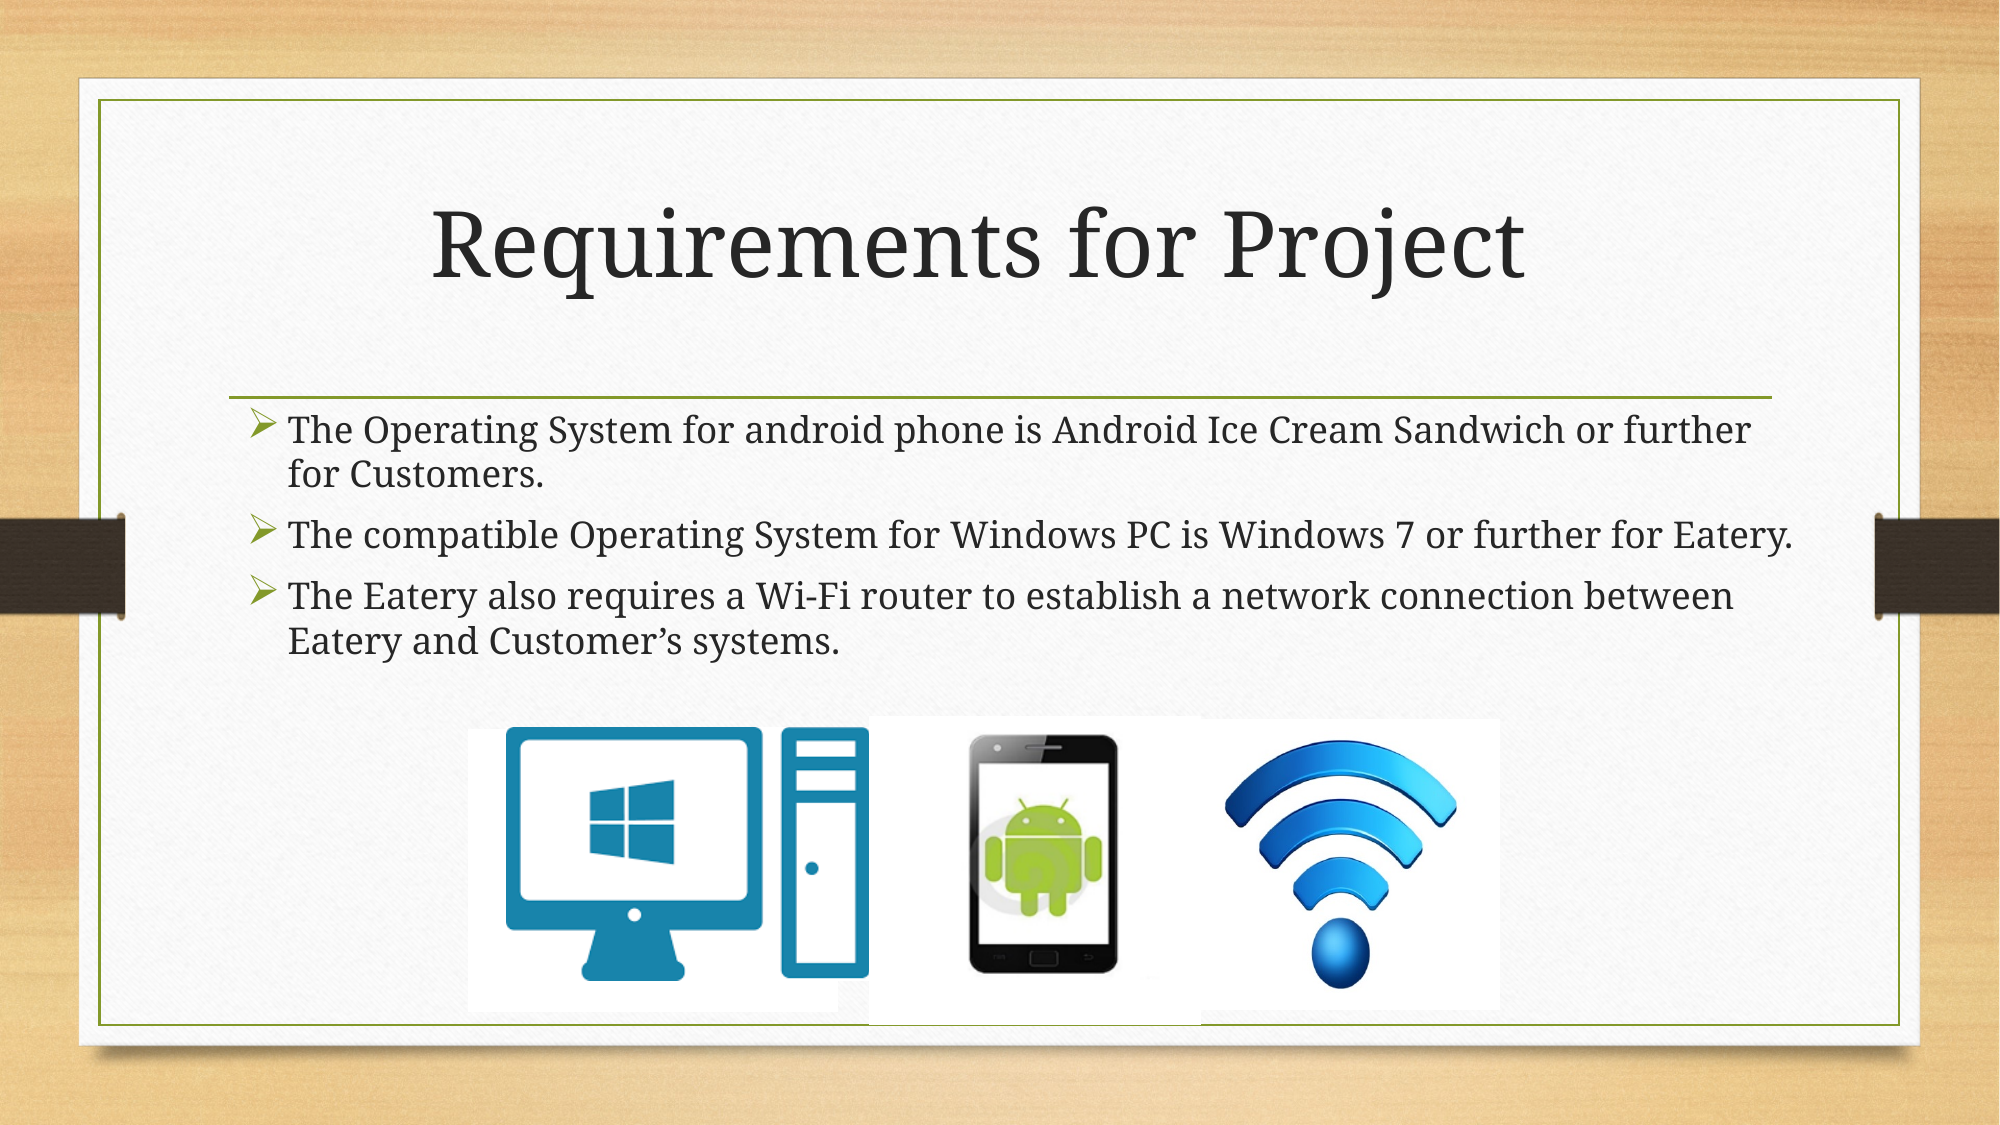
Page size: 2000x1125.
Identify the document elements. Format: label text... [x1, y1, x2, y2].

list The Operating System for android phone is Android Ice Cream Sandwich or further for Customers. The compatible Operating System for Windows PC is Windows 7 or further for Eatery. The Eatery also requires a Wi-Fi router to establish a network connection between Eatery and Customer’s systems. [231, 338, 1815, 707]
picture [0, 0, 2000, 1125]
title Requirements for Project [333, 160, 1626, 321]
